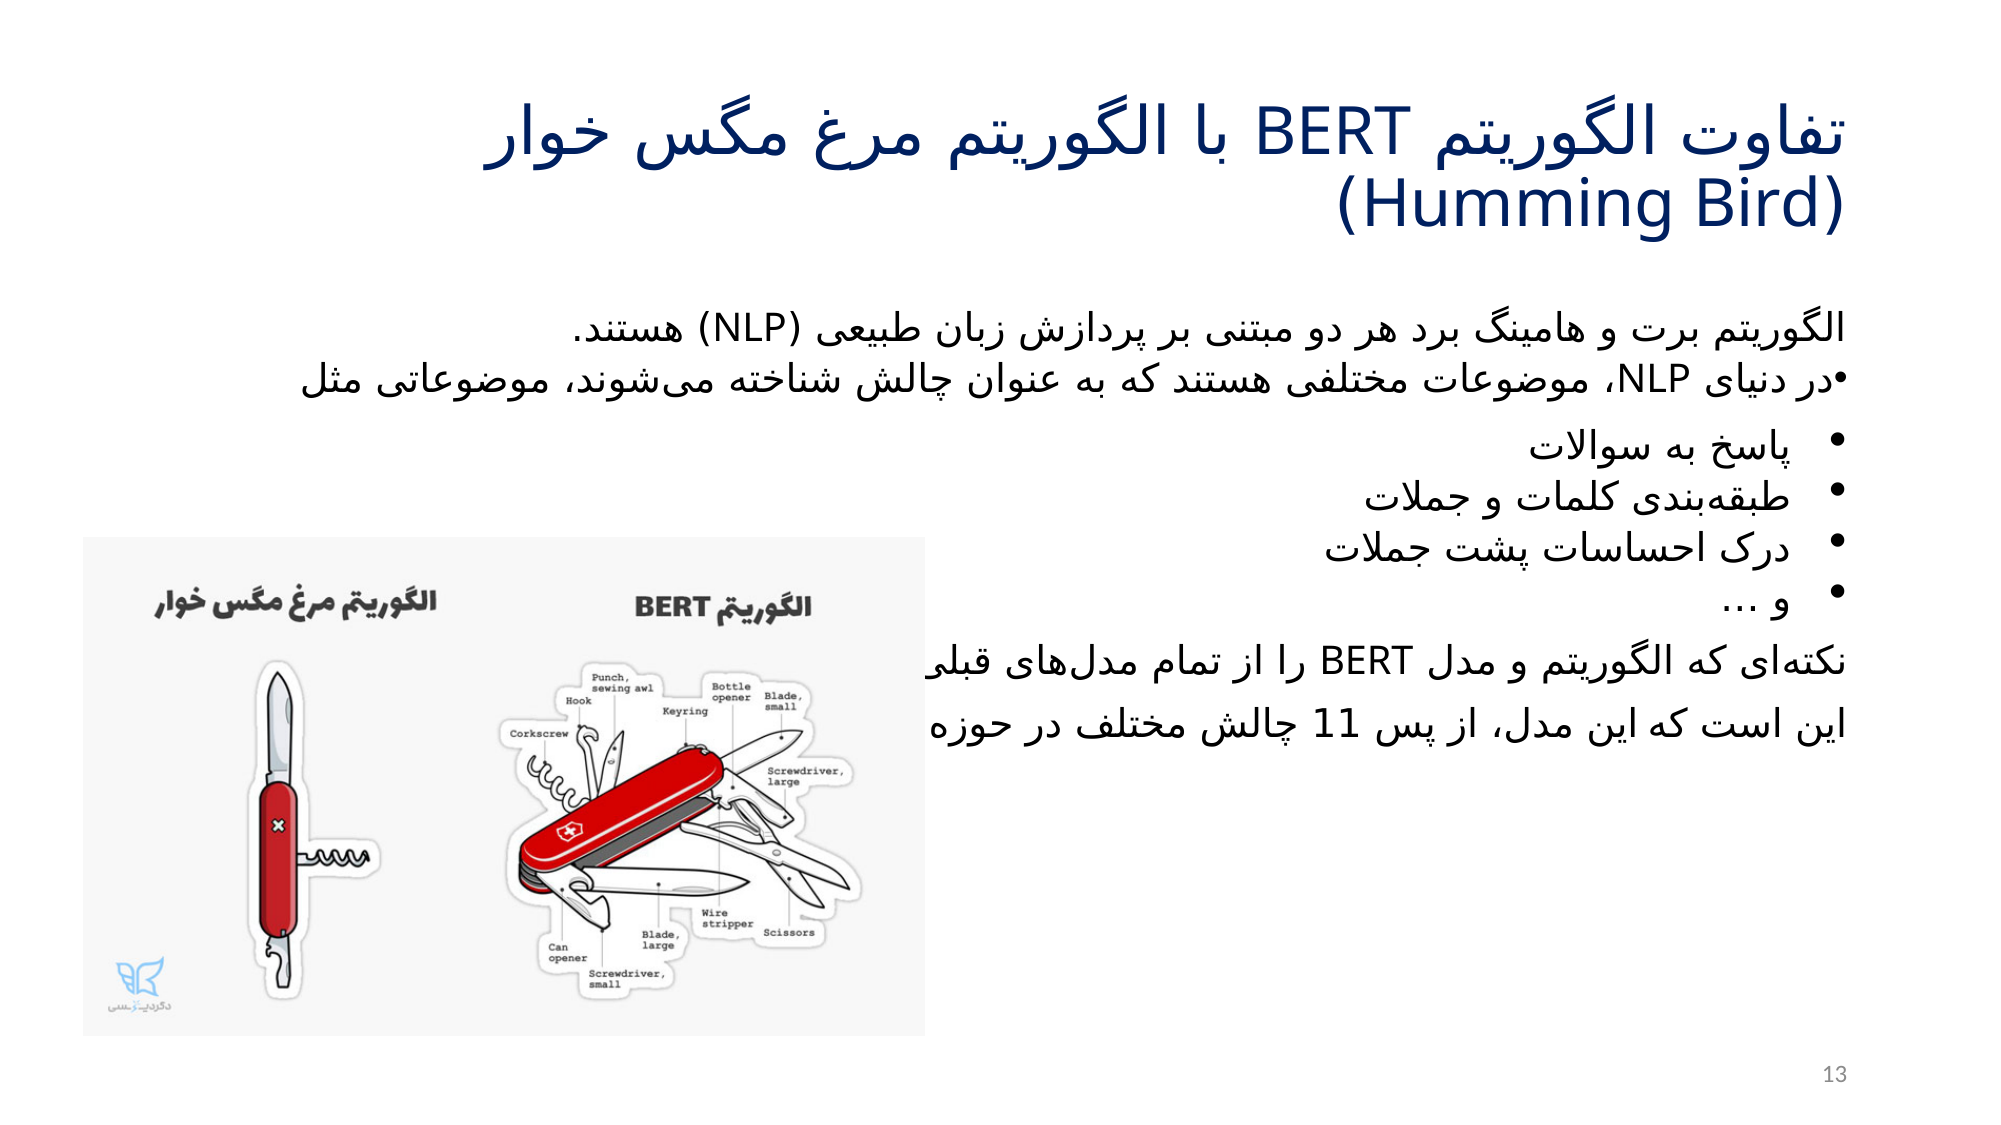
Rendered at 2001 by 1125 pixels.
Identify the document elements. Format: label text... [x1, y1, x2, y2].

title تفاوت الگوریتم BERT با الگوریتم مرغ مگس خوار (Humming Bird) [137, 59, 1863, 278]
picture [83, 537, 925, 1036]
slide_number 13 [1412, 1042, 1863, 1103]
list الگوریتم برت و هامینگ برد هر دو مبتنی بر پردازش زبان طبیعی (NLP) هستند. در دنیای NLP، موضوعات مختلفی هستند که به عنوان چالش شناخته می‌شوند، موضوعاتی مثل پاسخ به سوالات طبقه‌بندی کلمات و جملات درک احساسات پشت جملات و … نکته‌ای که الگوریتم و مدل BERT را از تمام مدل‌های قبلی متمایز می‌کند این است که این مدل، از پس 11 چالش مختلف در حوزه NLP بر می‌آید! [137, 299, 1863, 1014]
